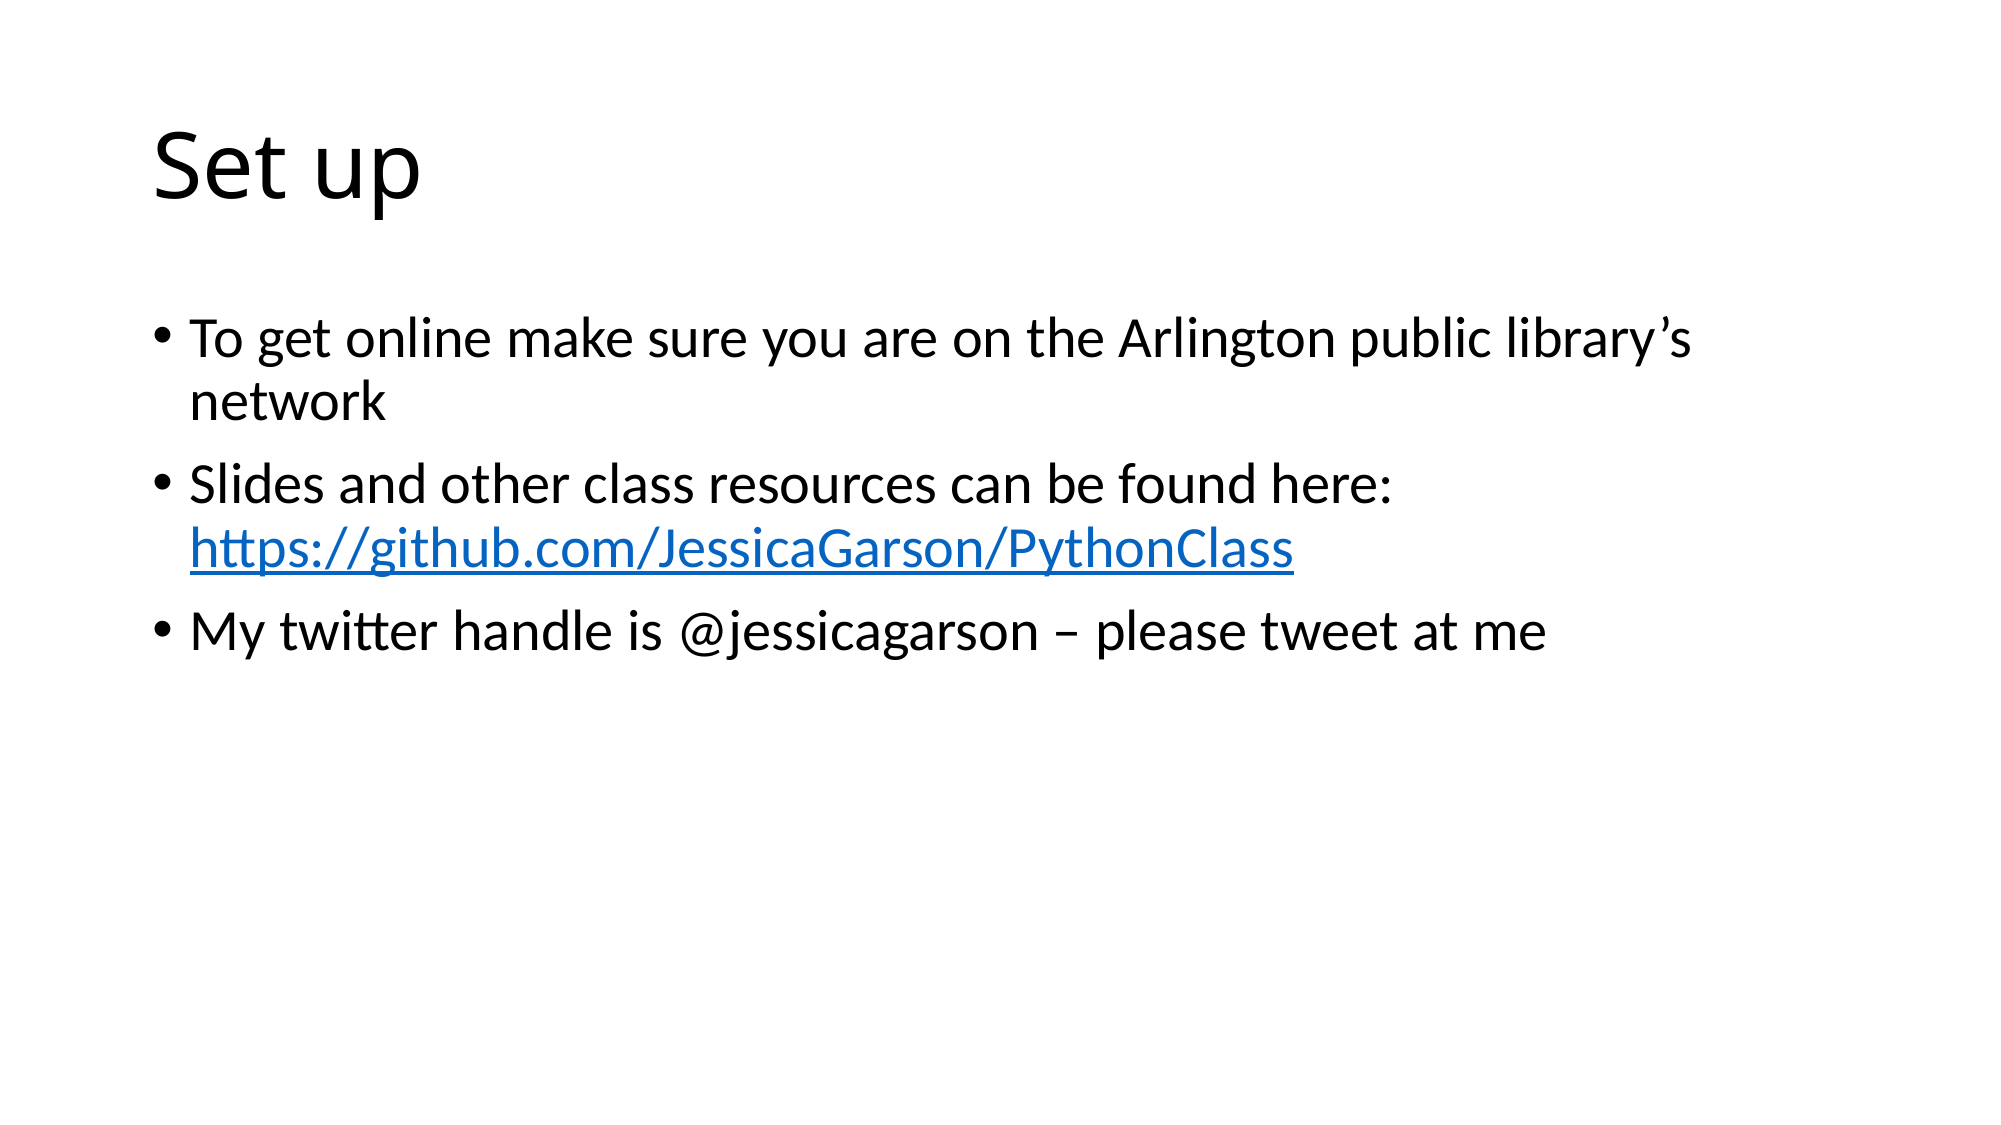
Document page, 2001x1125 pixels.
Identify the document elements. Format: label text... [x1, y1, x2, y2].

title Set up [137, 59, 1863, 278]
list To get online make sure you are on the Arlington public library’s network Slides and other class resources can be found here: https://github.com/JessicaGarson/PythonClass My twitter handle is @jessicagarson – please tweet at me [137, 299, 1863, 1014]
